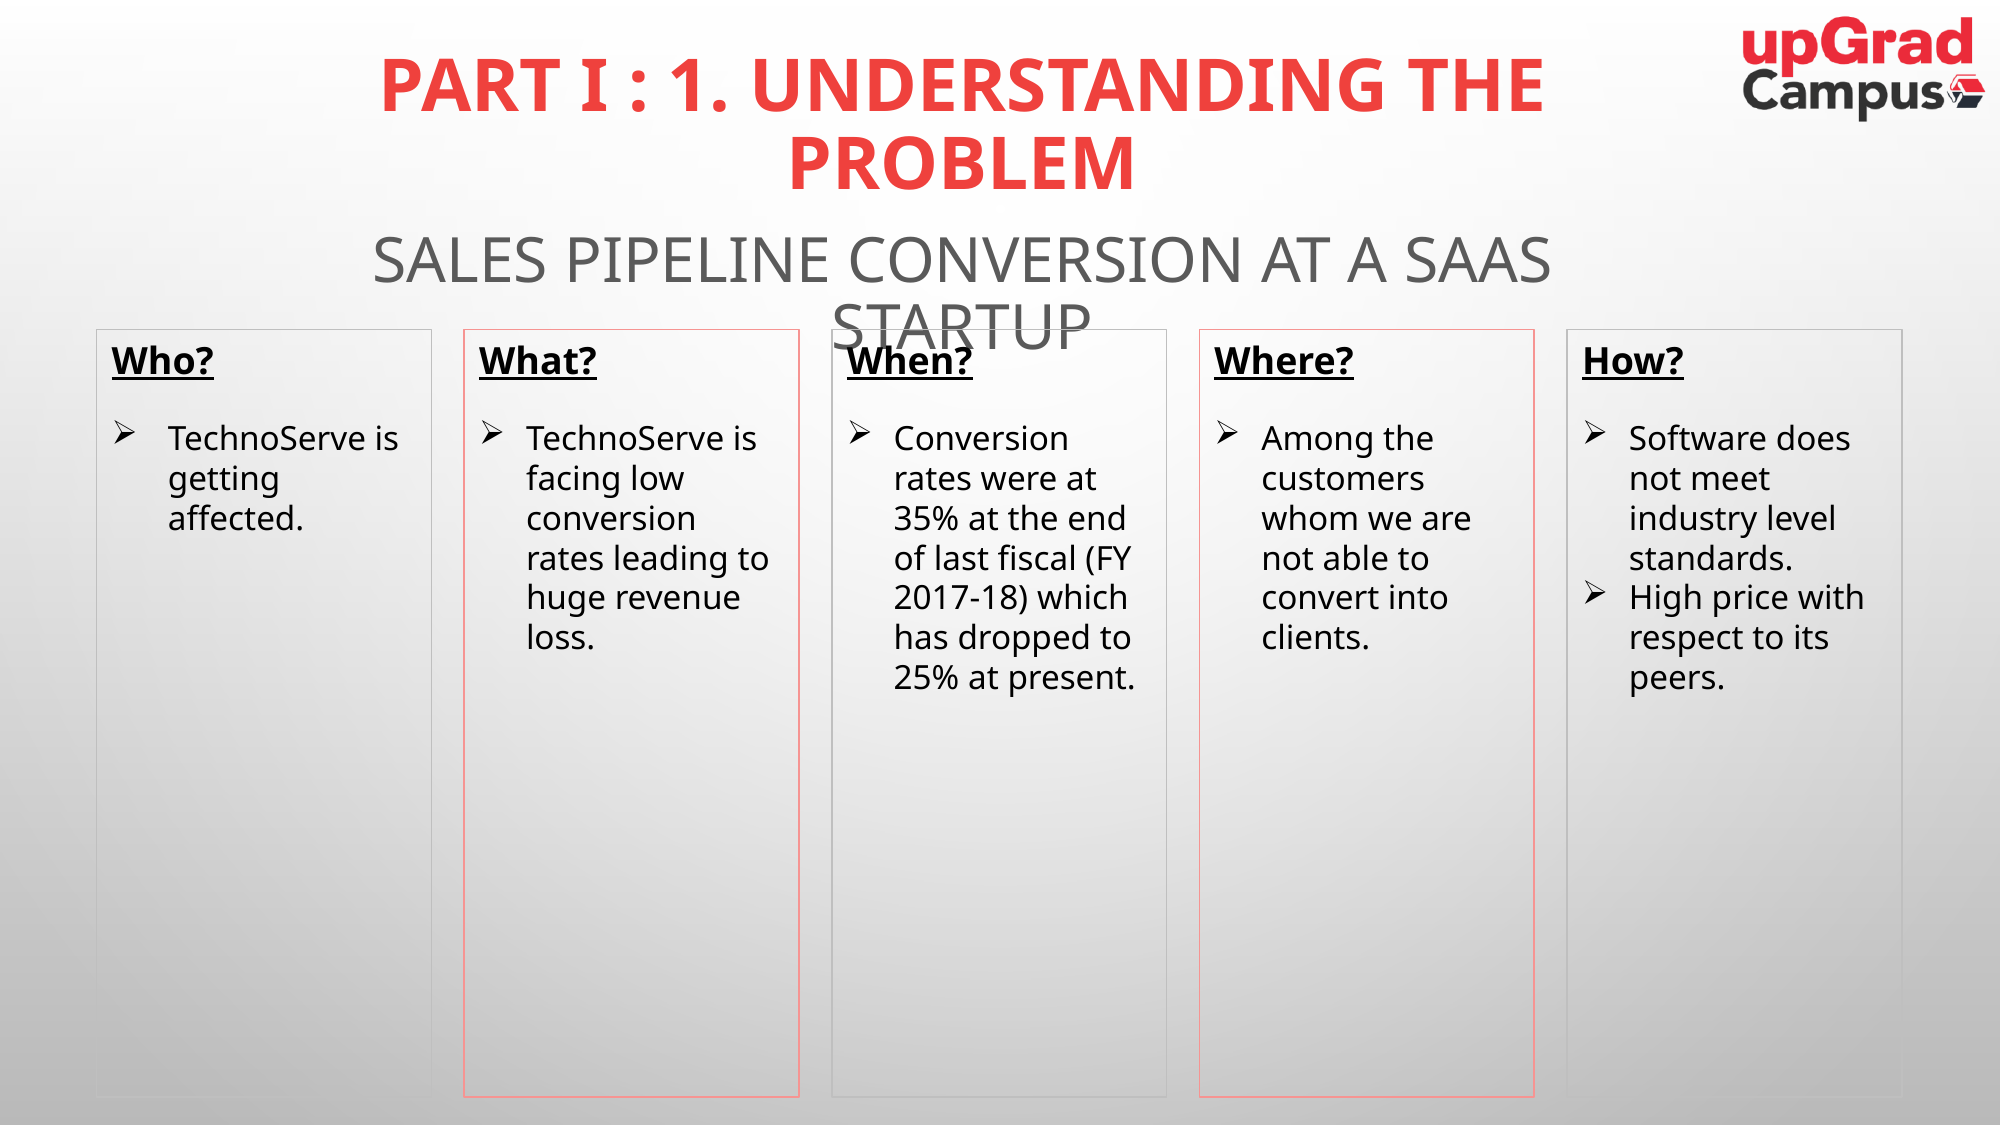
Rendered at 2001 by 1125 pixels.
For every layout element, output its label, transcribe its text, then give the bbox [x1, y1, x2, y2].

title PART I : 1. Understanding the Problem Sales Pipeline Conversion at a SaaS Startup [232, 100, 1694, 311]
picture [0, 0, 2000, 1125]
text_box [96, 329, 1903, 1098]
